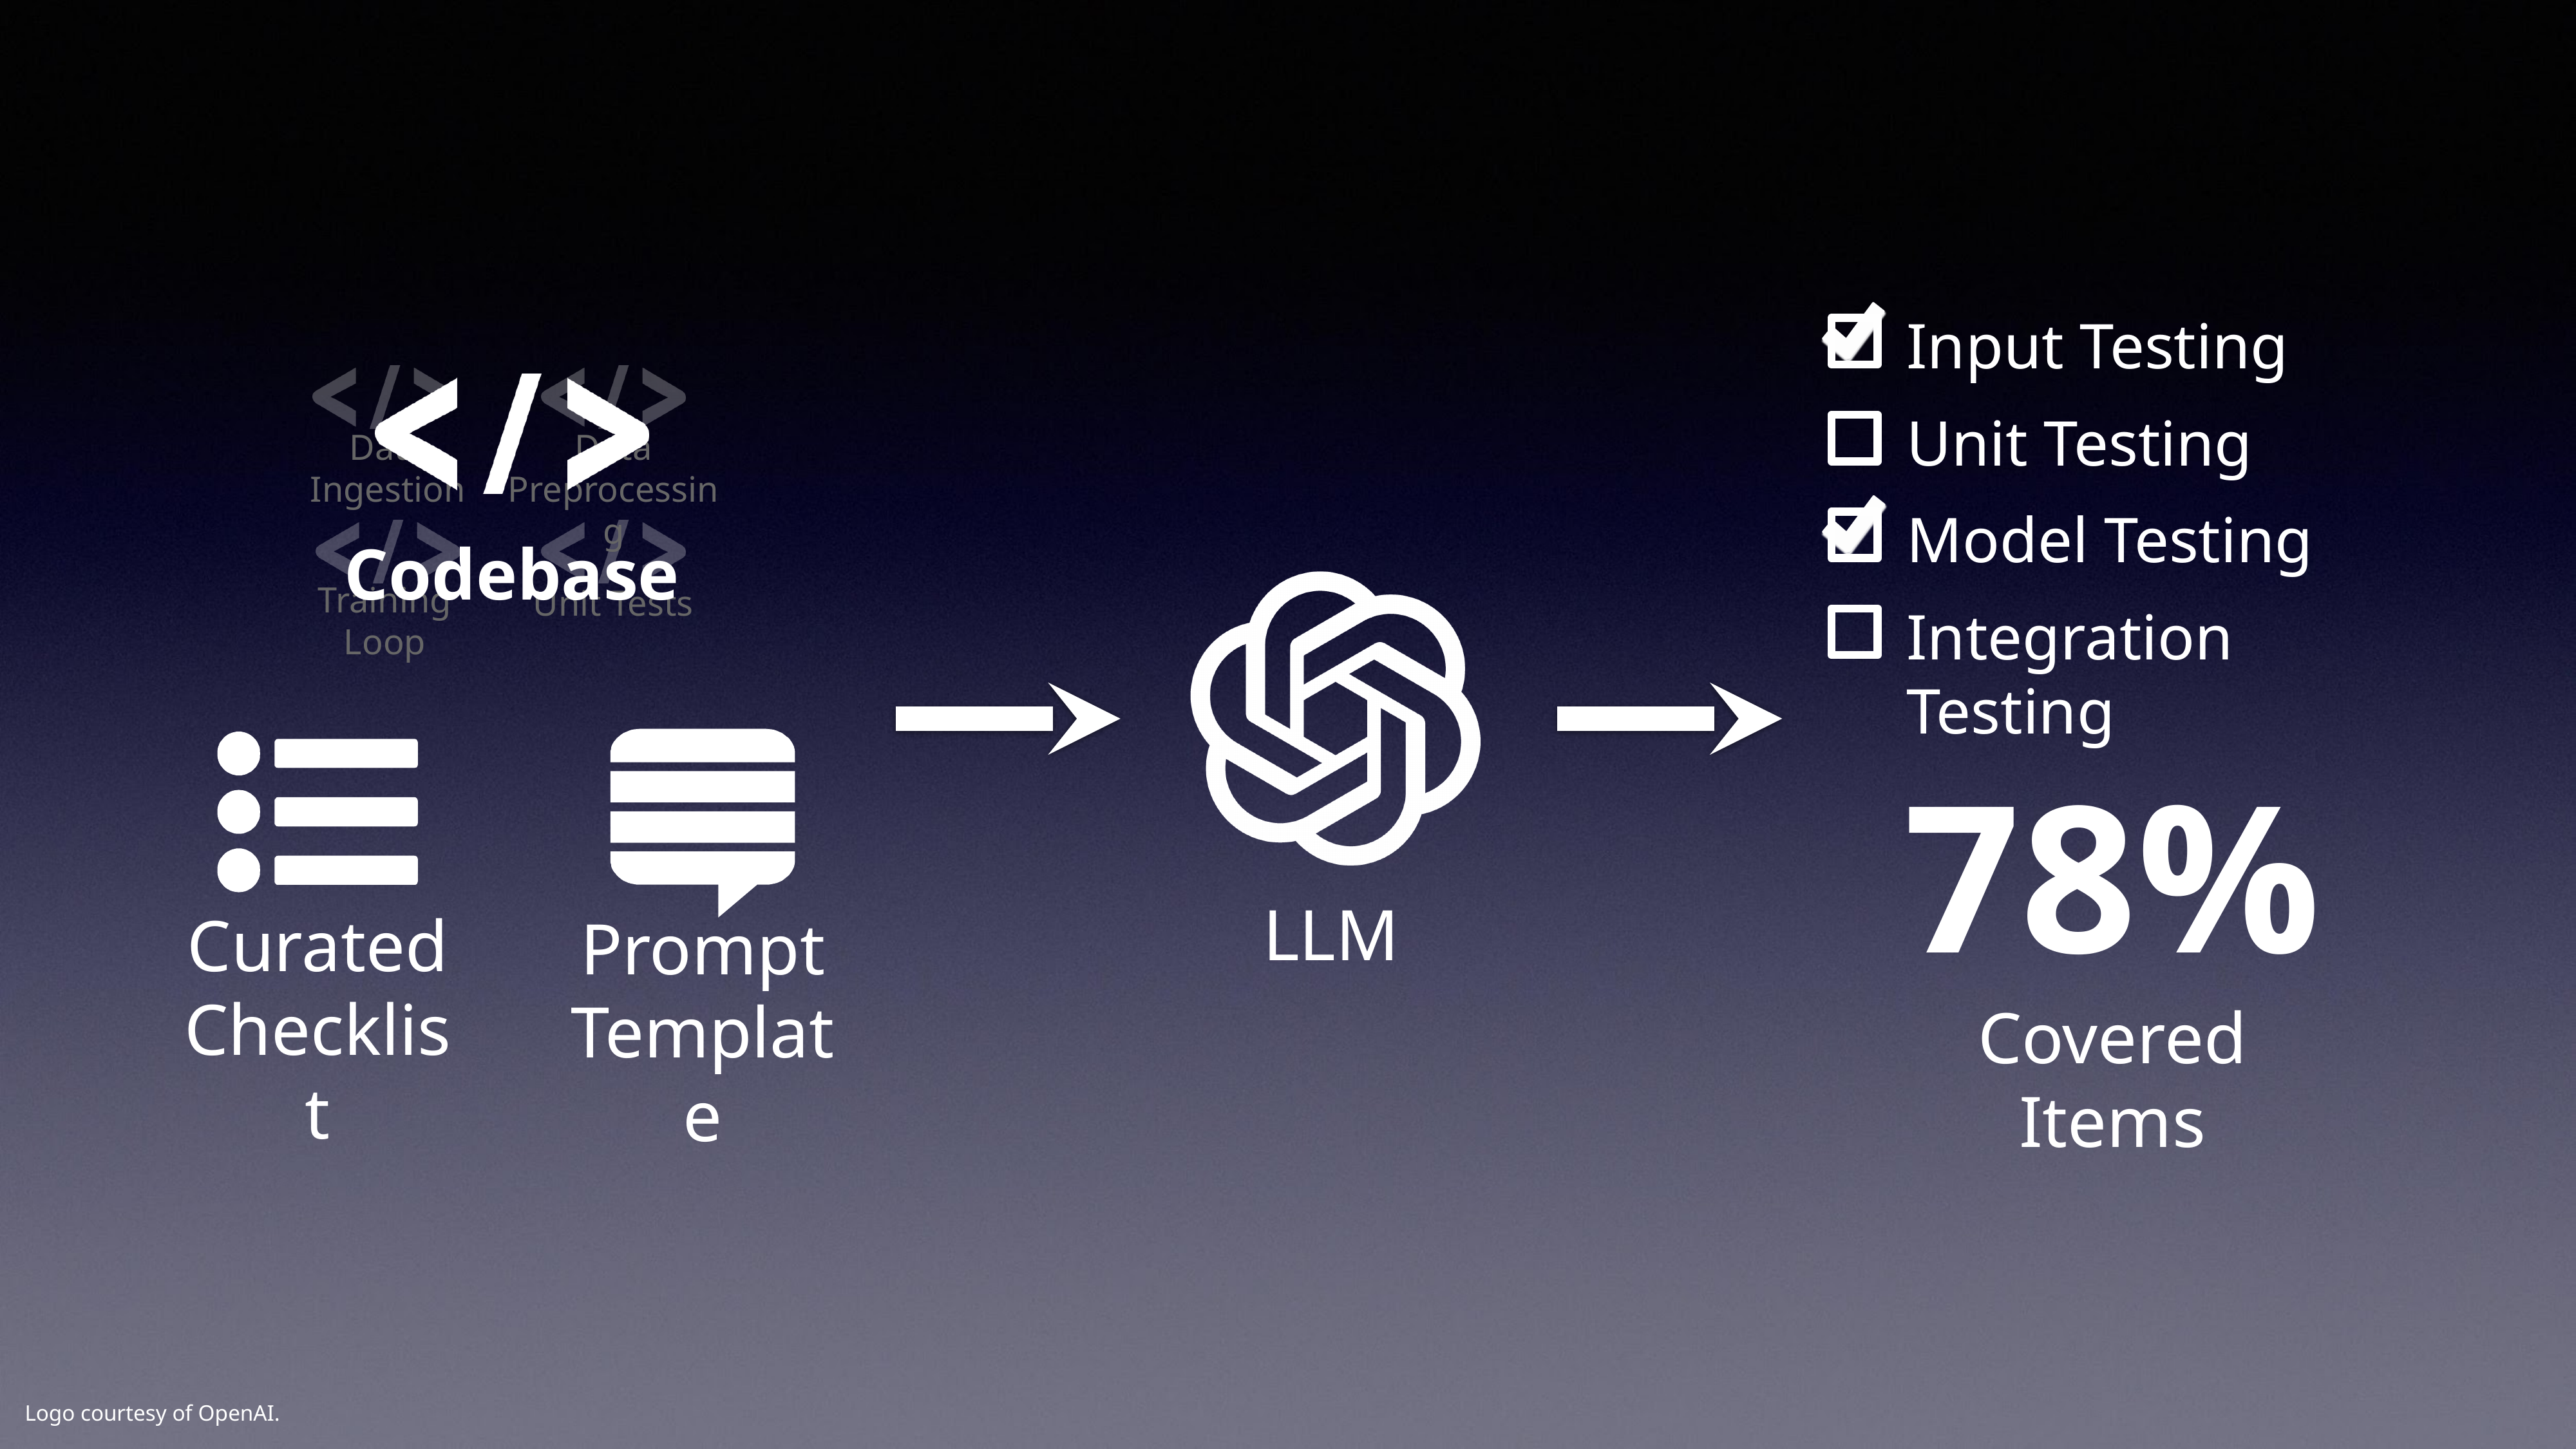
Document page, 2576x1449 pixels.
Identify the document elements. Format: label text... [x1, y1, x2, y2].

text_box Unit Testing [1897, 394, 2409, 488]
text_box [167, 731, 468, 1081]
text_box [273, 365, 732, 634]
text_box Model Testing [1897, 491, 2409, 585]
text_box Integration Testing [1897, 588, 2409, 756]
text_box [553, 728, 853, 1084]
picture [0, 0, 2576, 1449]
text_box LLM [1253, 886, 1418, 984]
text_box Input Testing [1897, 298, 2409, 392]
text_box [1831, 608, 1878, 656]
text_box [1831, 415, 1878, 462]
text_box 78% Covered Items [1877, 739, 2347, 1171]
text_box Logo courtesy of OpenAI. [15, 1390, 2561, 1435]
